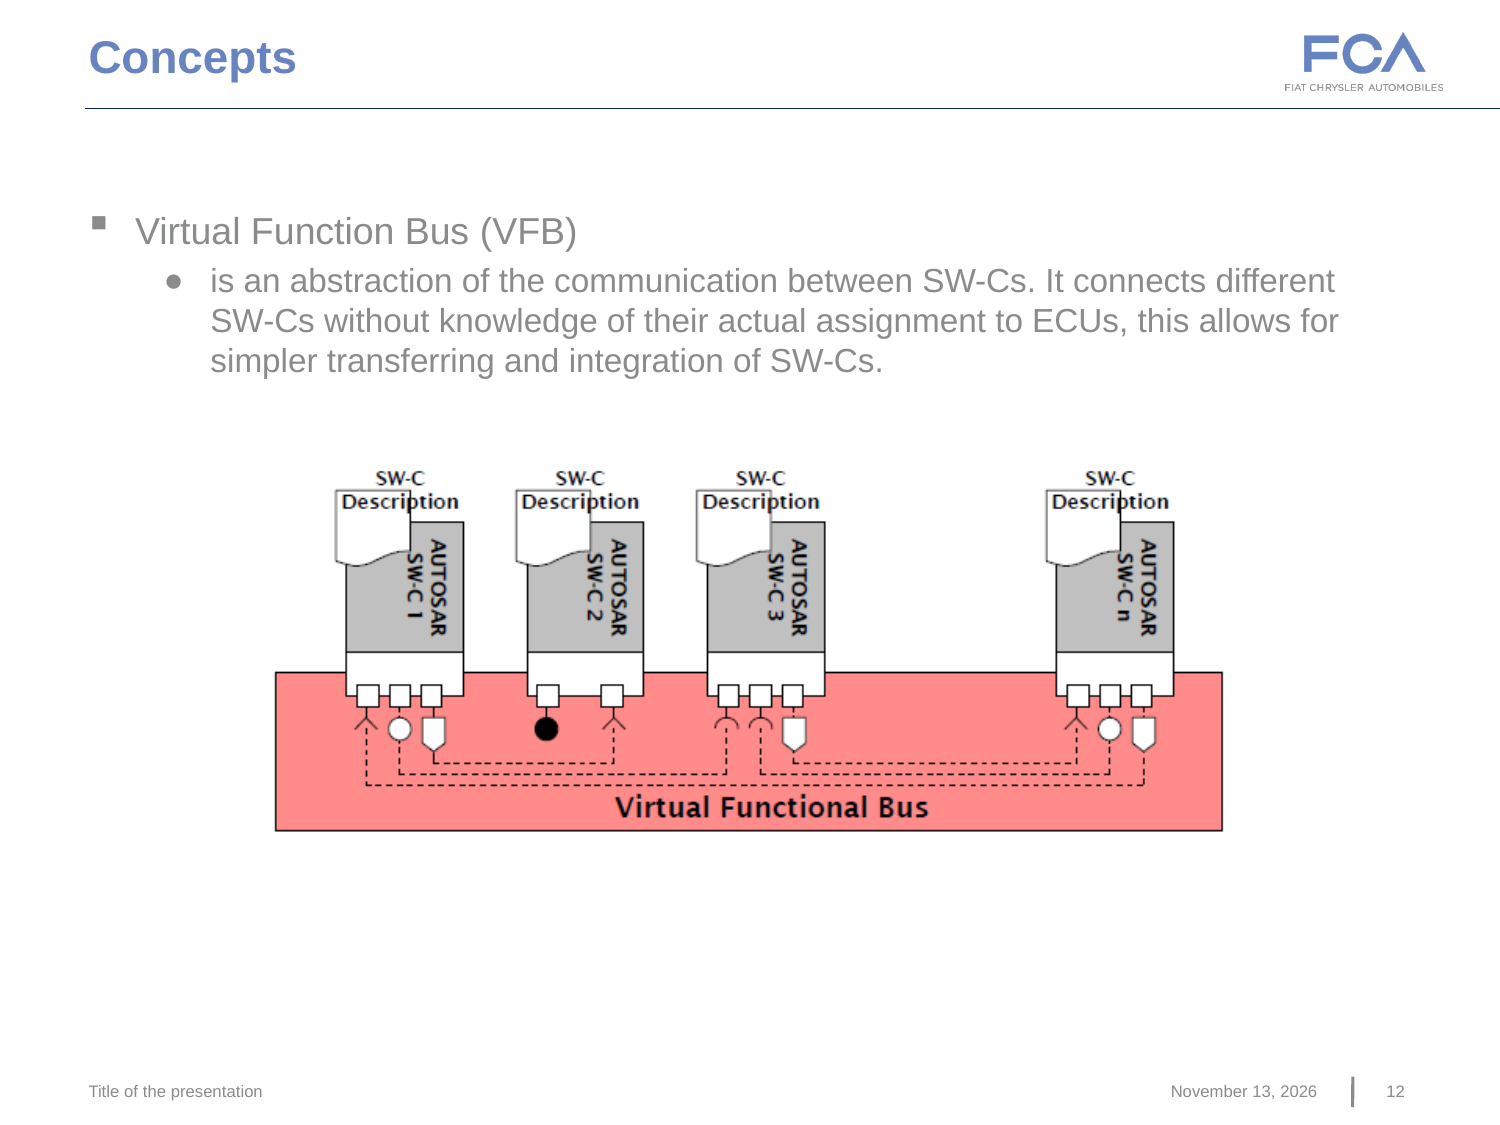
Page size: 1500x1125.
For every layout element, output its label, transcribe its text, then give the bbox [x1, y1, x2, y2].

picture [208, 437, 1292, 860]
footer Title of the presentation [88, 1080, 709, 1120]
picture [1285, 32, 1443, 91]
list Concepts [88, 33, 1082, 87]
list Virtual Function Bus (VFB) is an abstraction of the communication between SW-Cs. It connects different SW-Cs without knowledge of their actual assignment to ECUs, this allows for simpler transferring and integration of SW-Cs. [88, 206, 1409, 1015]
slide_number 12 [1386, 1080, 1439, 1114]
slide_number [1084, 1080, 1318, 1115]
